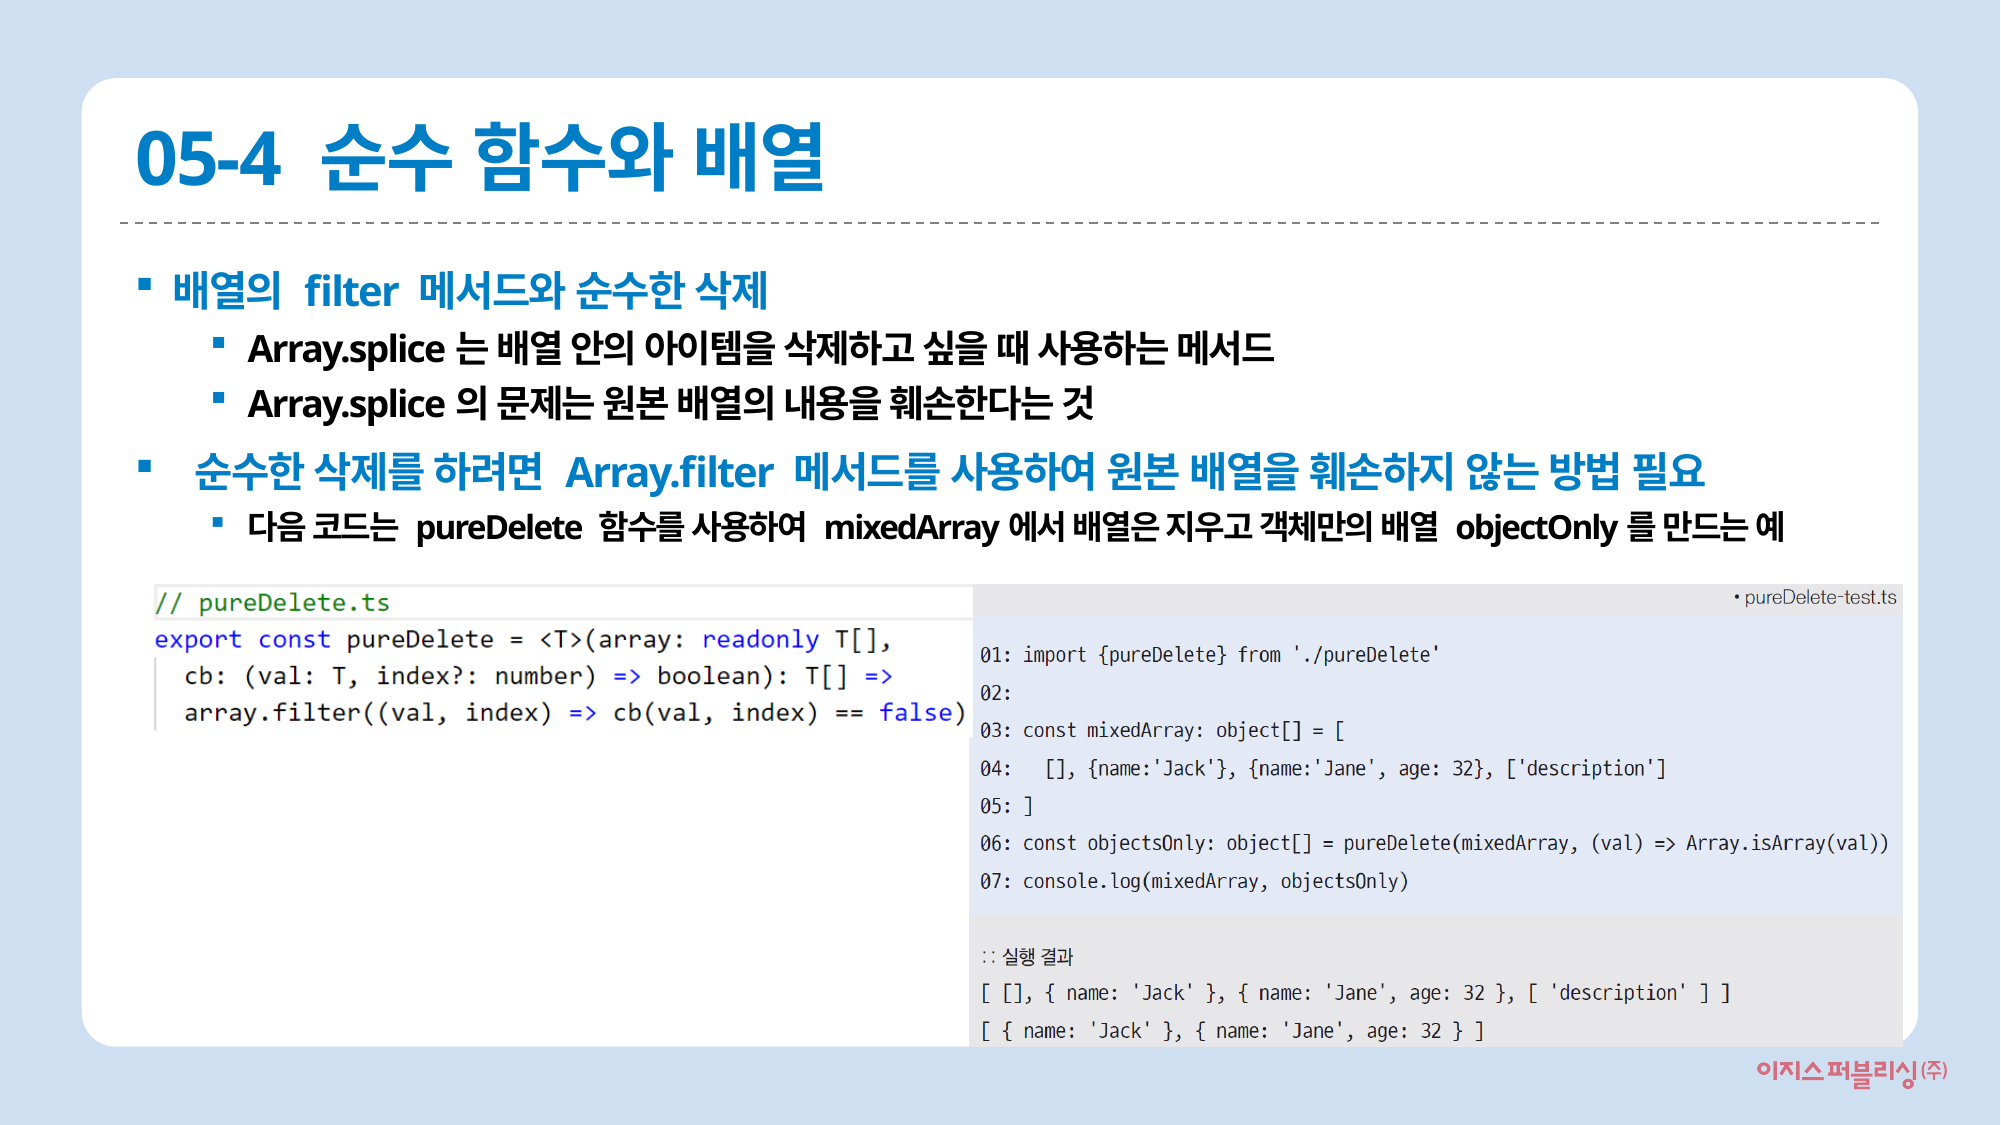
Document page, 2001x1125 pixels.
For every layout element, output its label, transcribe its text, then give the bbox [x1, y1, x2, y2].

list 배열의 filter 메서드와 순수한 삭제 Array.splice는 배열 안의 아이템을 삭제하고 싶을 때 사용하는 메서드 Array.splice의 문제는 원본 배열의 내용을 훼손한다는 것 순수한 삭제를 하려면 Array.filter 메서드를 사용하여 원본 배열을 훼손하지 않는 방법 필요 다음 코드는 pureDelete 함수를 사용하여 mixedArray에서 배열은 지우고 객체만의 배열 objectOnly를 만드는 예 [120, 257, 1865, 1009]
picture [134, 584, 1903, 1047]
title 05-4 순수 함수와 배열 [120, 109, 1880, 209]
